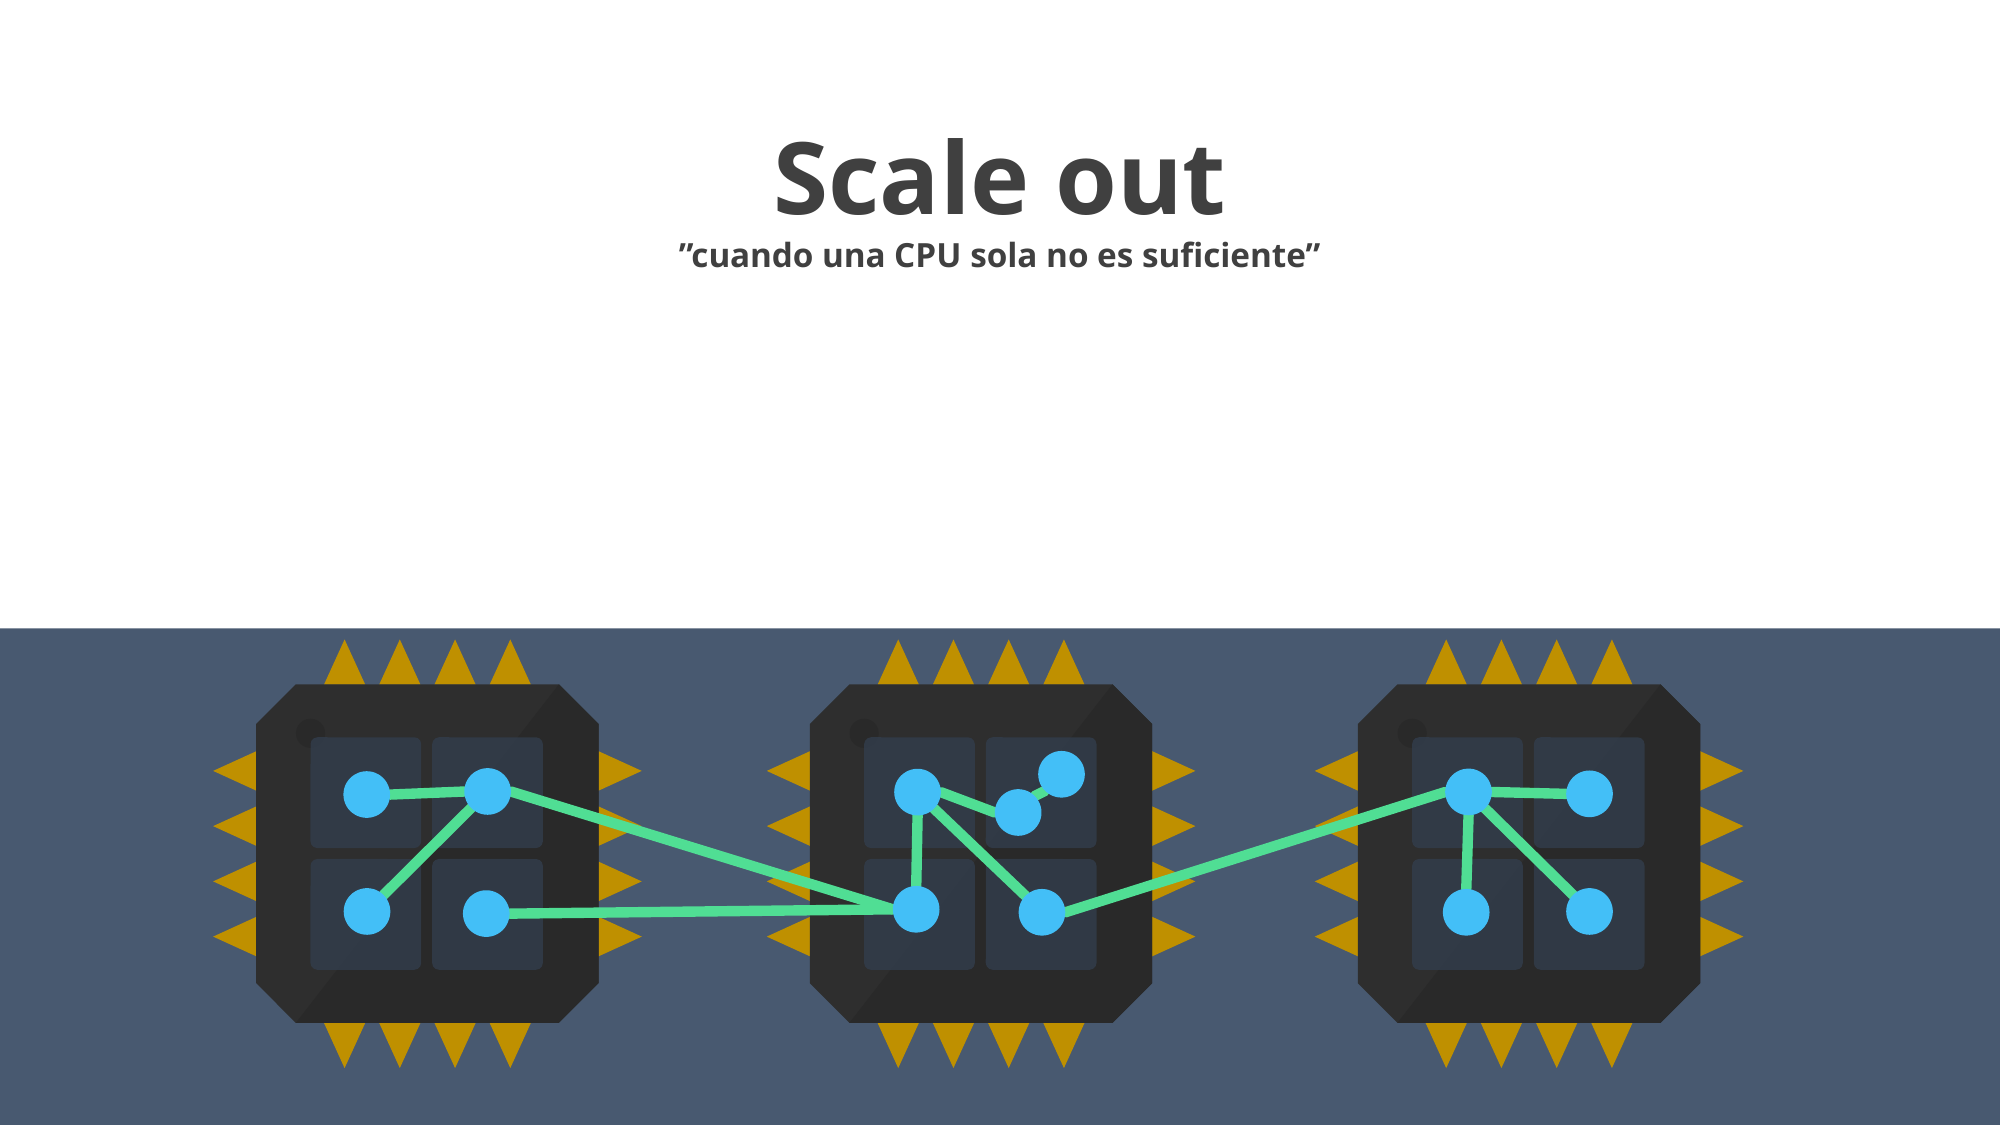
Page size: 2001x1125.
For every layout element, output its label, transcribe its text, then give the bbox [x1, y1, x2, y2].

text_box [1314, 639, 1744, 1069]
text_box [766, 937, 1196, 1069]
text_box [343, 750, 1613, 937]
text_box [766, 639, 1196, 750]
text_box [213, 639, 642, 1069]
text_box Scale out ”cuando una CPU sola no es suficiente” [0, 0, 2000, 629]
